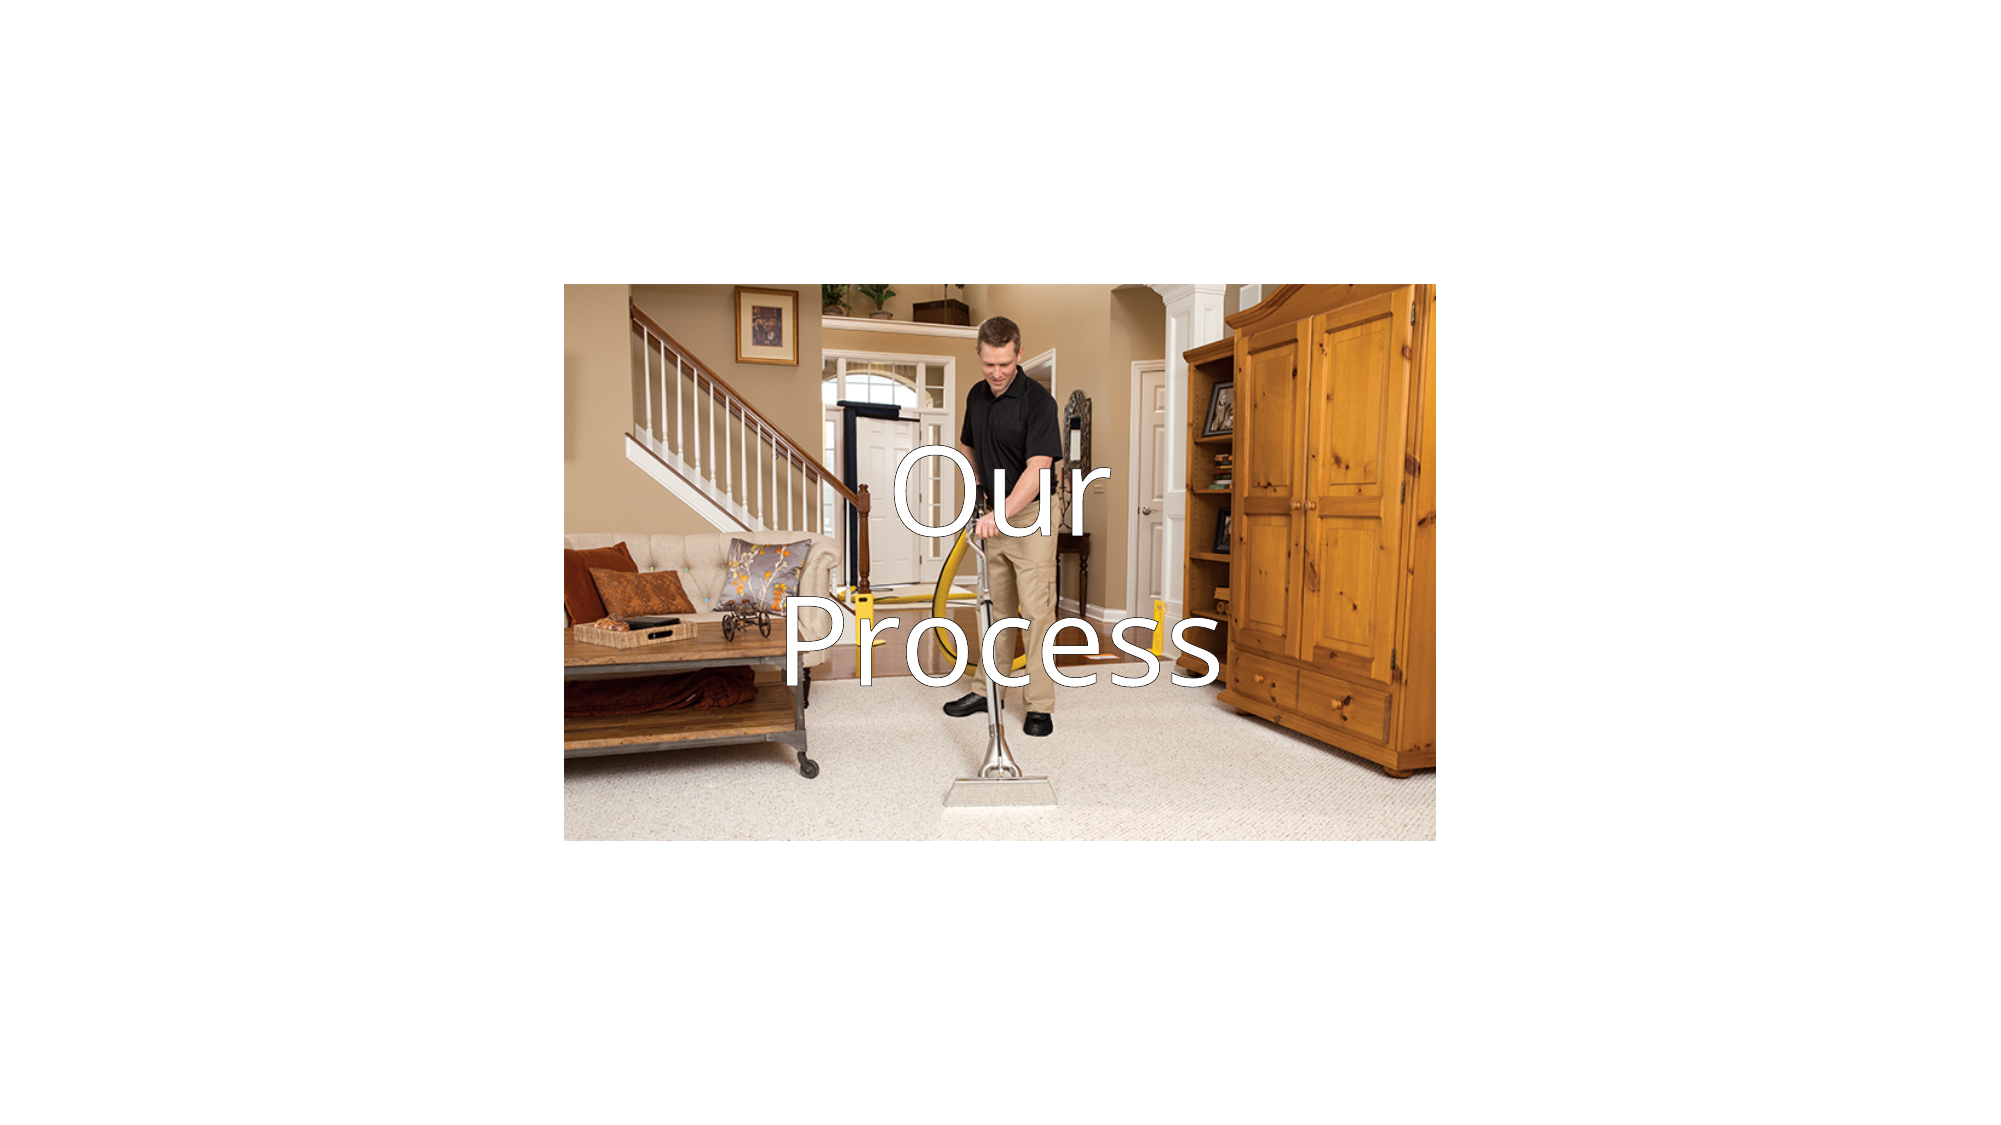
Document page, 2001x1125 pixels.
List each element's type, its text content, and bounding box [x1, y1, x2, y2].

text_box Our Process [557, 403, 564, 719]
text_box Our Process [1436, 403, 1443, 719]
picture [564, 284, 1436, 841]
